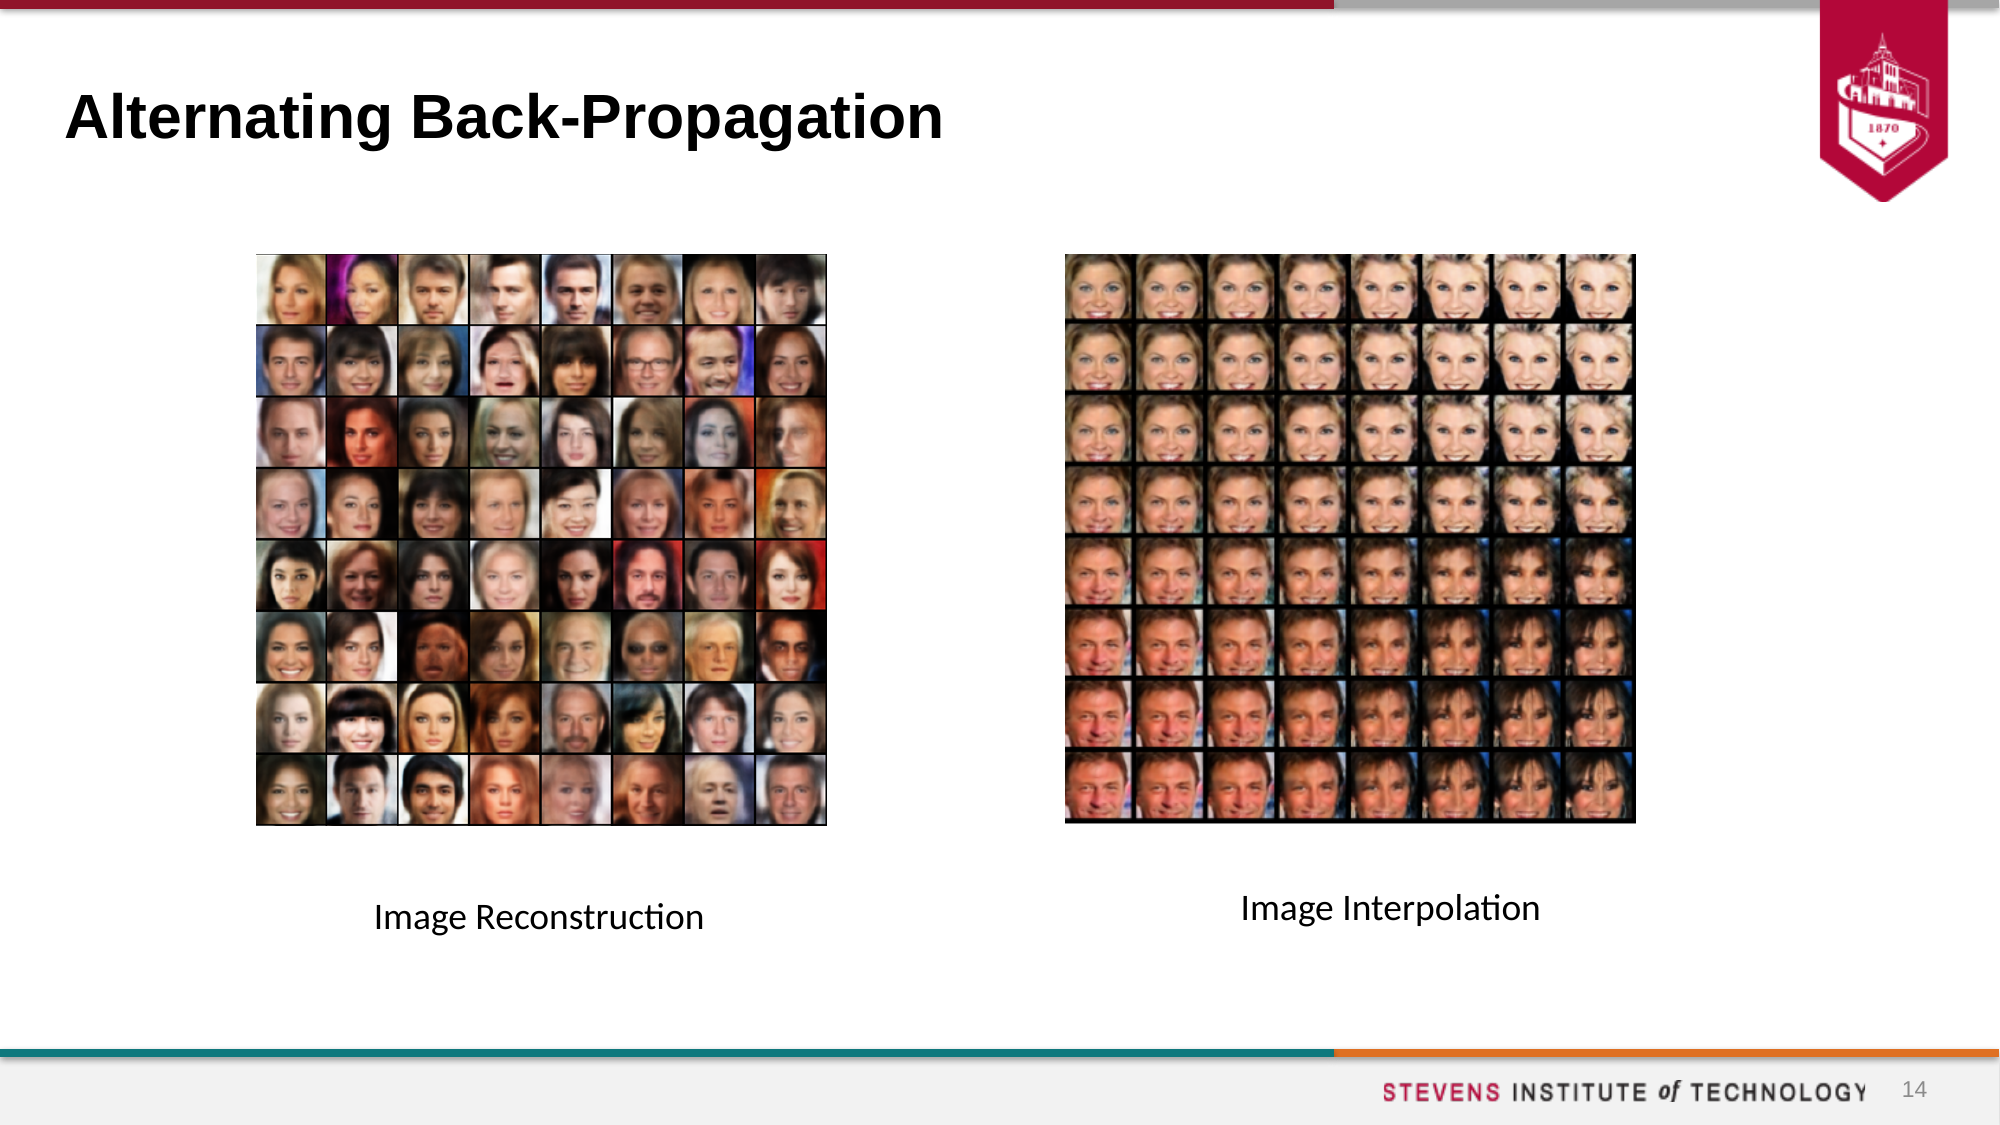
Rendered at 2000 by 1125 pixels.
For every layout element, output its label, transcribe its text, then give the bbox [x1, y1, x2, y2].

text_box Image Interpolation [1225, 875, 1557, 936]
picture [1065, 254, 1636, 825]
title Alternating Back-Propagation [49, 68, 1647, 157]
slide_number 14 [1862, 1057, 1967, 1118]
picture [255, 254, 827, 826]
text_box Image Reconstruction [359, 884, 721, 945]
